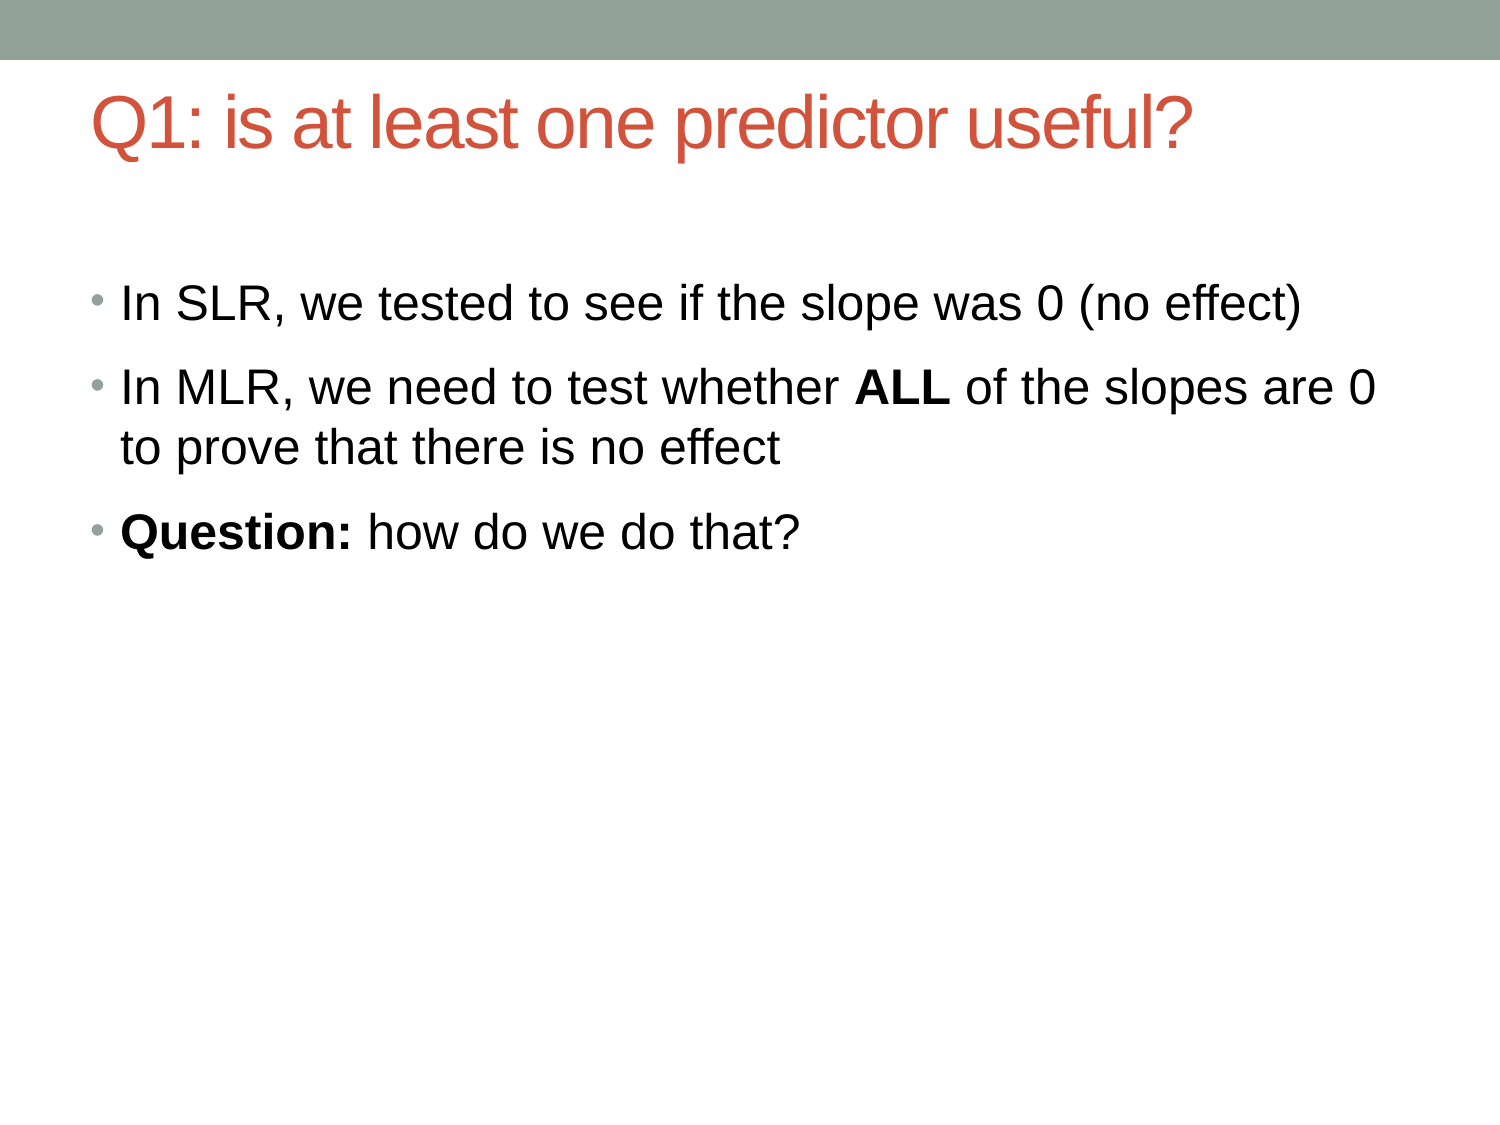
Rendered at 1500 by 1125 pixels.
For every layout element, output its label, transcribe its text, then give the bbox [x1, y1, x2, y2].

list In SLR, we tested to see if the slope was 0 (no effect) In MLR, we need to test whether ALL of the slopes are 0 to prove that there is no effect Question: how do we do that? [75, 262, 1425, 1063]
title Q1: is at least one predictor useful? [75, 37, 1425, 200]
